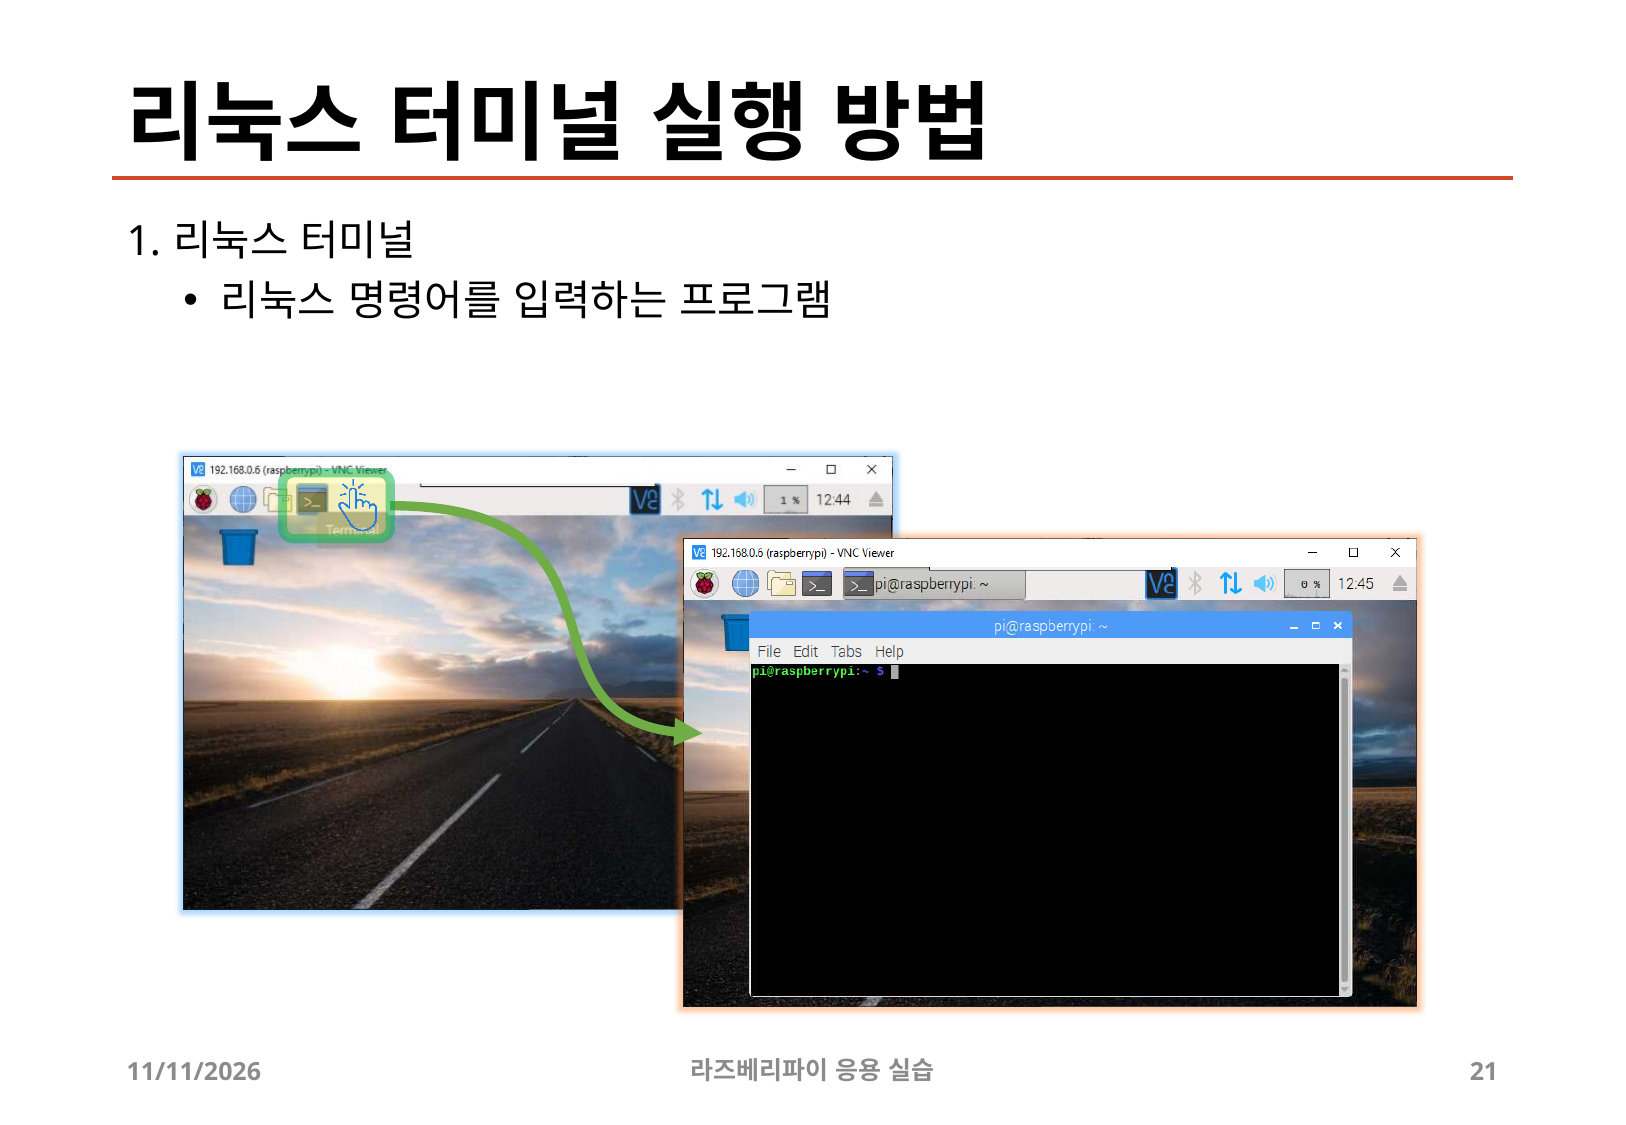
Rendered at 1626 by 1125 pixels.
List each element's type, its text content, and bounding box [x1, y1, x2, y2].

slide_number 21 [1147, 1042, 1514, 1103]
title 리눅스 터미널 실행 방법 [111, 59, 1514, 179]
footer 라즈베리파이 응용 실습 [538, 1042, 1087, 1103]
picture [183, 456, 1417, 1007]
list 리눅스 터미널 리눅스 명령어를 입력하는 프로그램 [111, 205, 1514, 406]
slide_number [111, 1042, 478, 1103]
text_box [390, 505, 703, 734]
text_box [282, 472, 391, 539]
